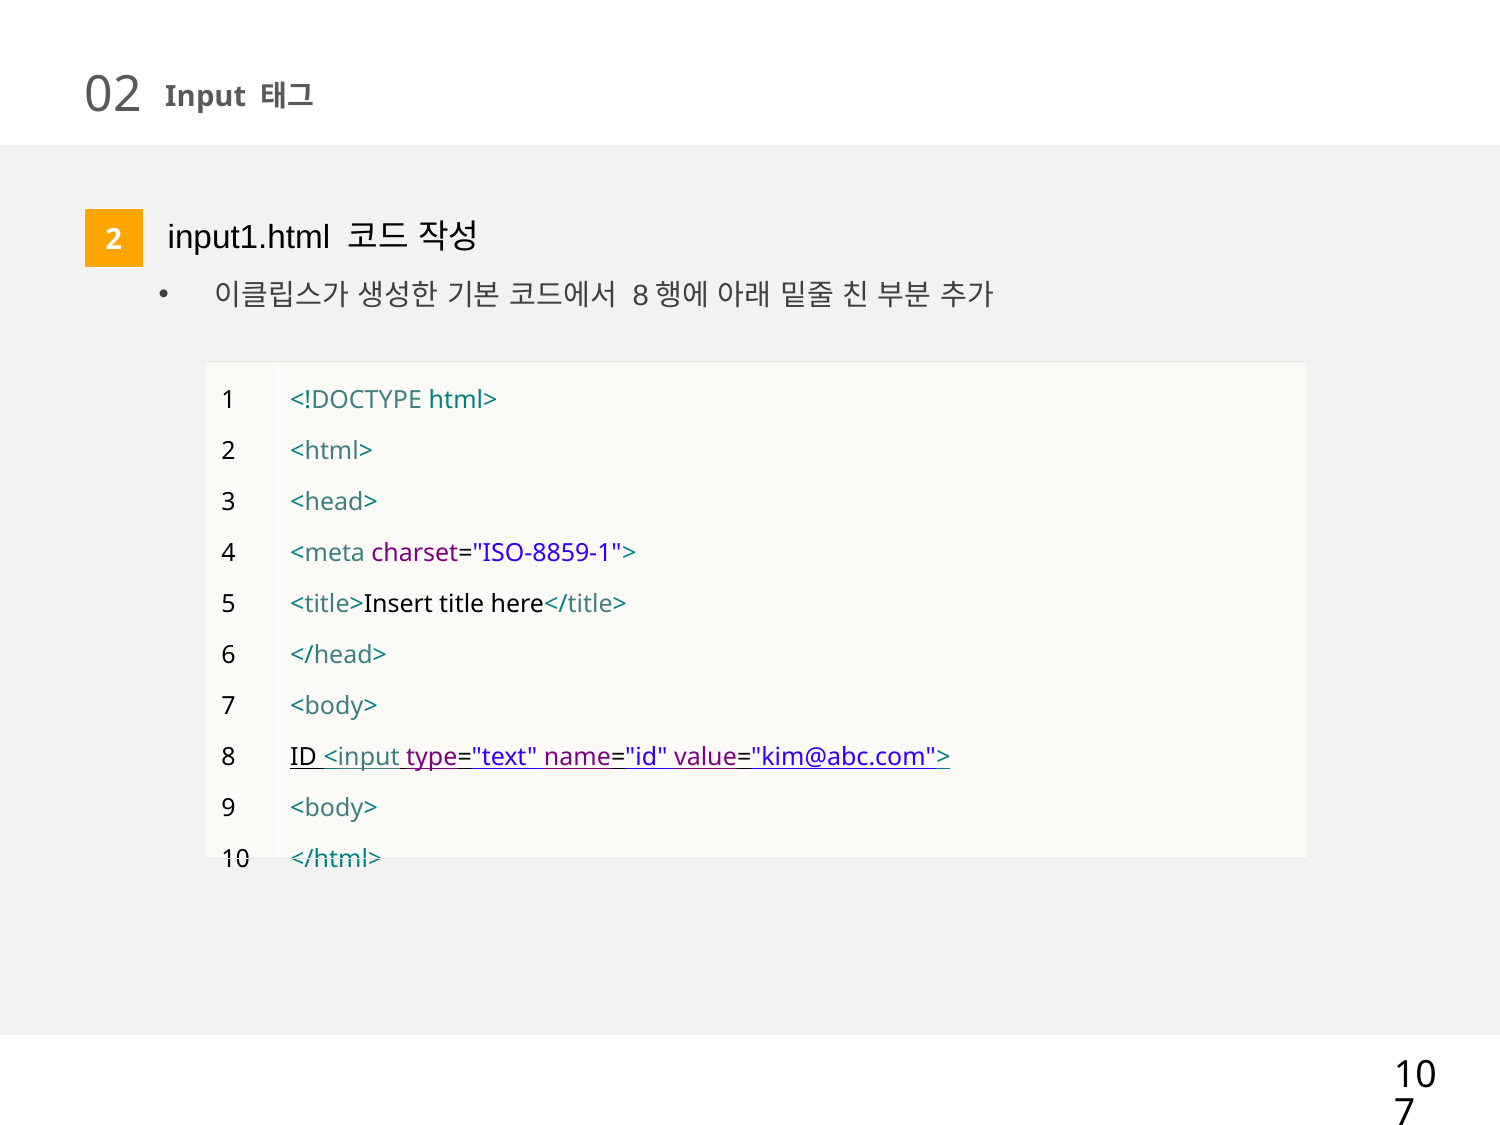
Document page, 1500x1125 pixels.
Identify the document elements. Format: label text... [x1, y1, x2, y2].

table_header <!DOCTYPE html> <html> <head> <meta charset="ISO-8859-1"> <title>Insert title here</title> </head> <body> ID <input type="text" name="id" value="kim@abc.com"> <body> </html> [279, 362, 1305, 858]
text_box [64, 54, 328, 131]
table_header 1 2 3 4 5 6 7 8 9 10 [207, 362, 278, 858]
text_box input1.html 코드 작성 이클립스가 생성한 기본 코드에서 8행에 아래 밑줄 친 부분 추가 [77, 208, 1412, 380]
table_header 2 [85, 209, 143, 267]
slide_number 107 [1379, 1043, 1468, 1103]
